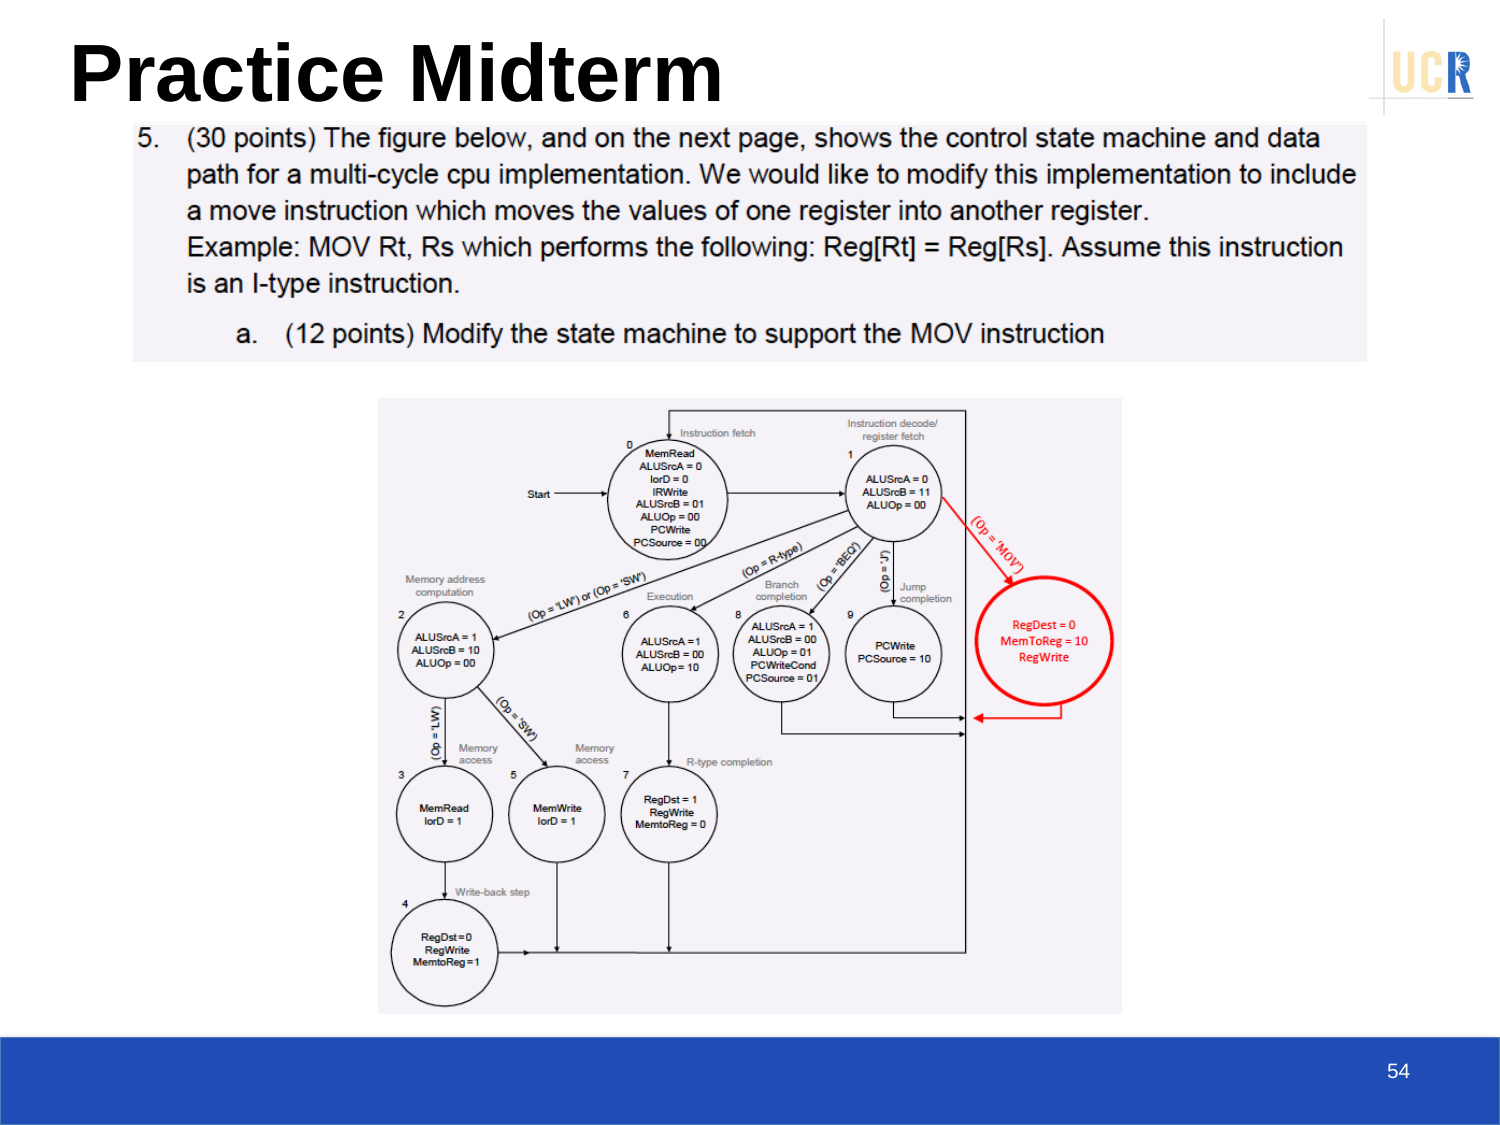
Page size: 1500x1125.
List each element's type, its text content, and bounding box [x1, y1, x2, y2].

title Practice Midterm [55, 0, 1449, 125]
picture [1449, 0, 1500, 125]
picture [377, 397, 1123, 1014]
slide_number 54 [1074, 1050, 1425, 1100]
picture [133, 121, 1367, 362]
